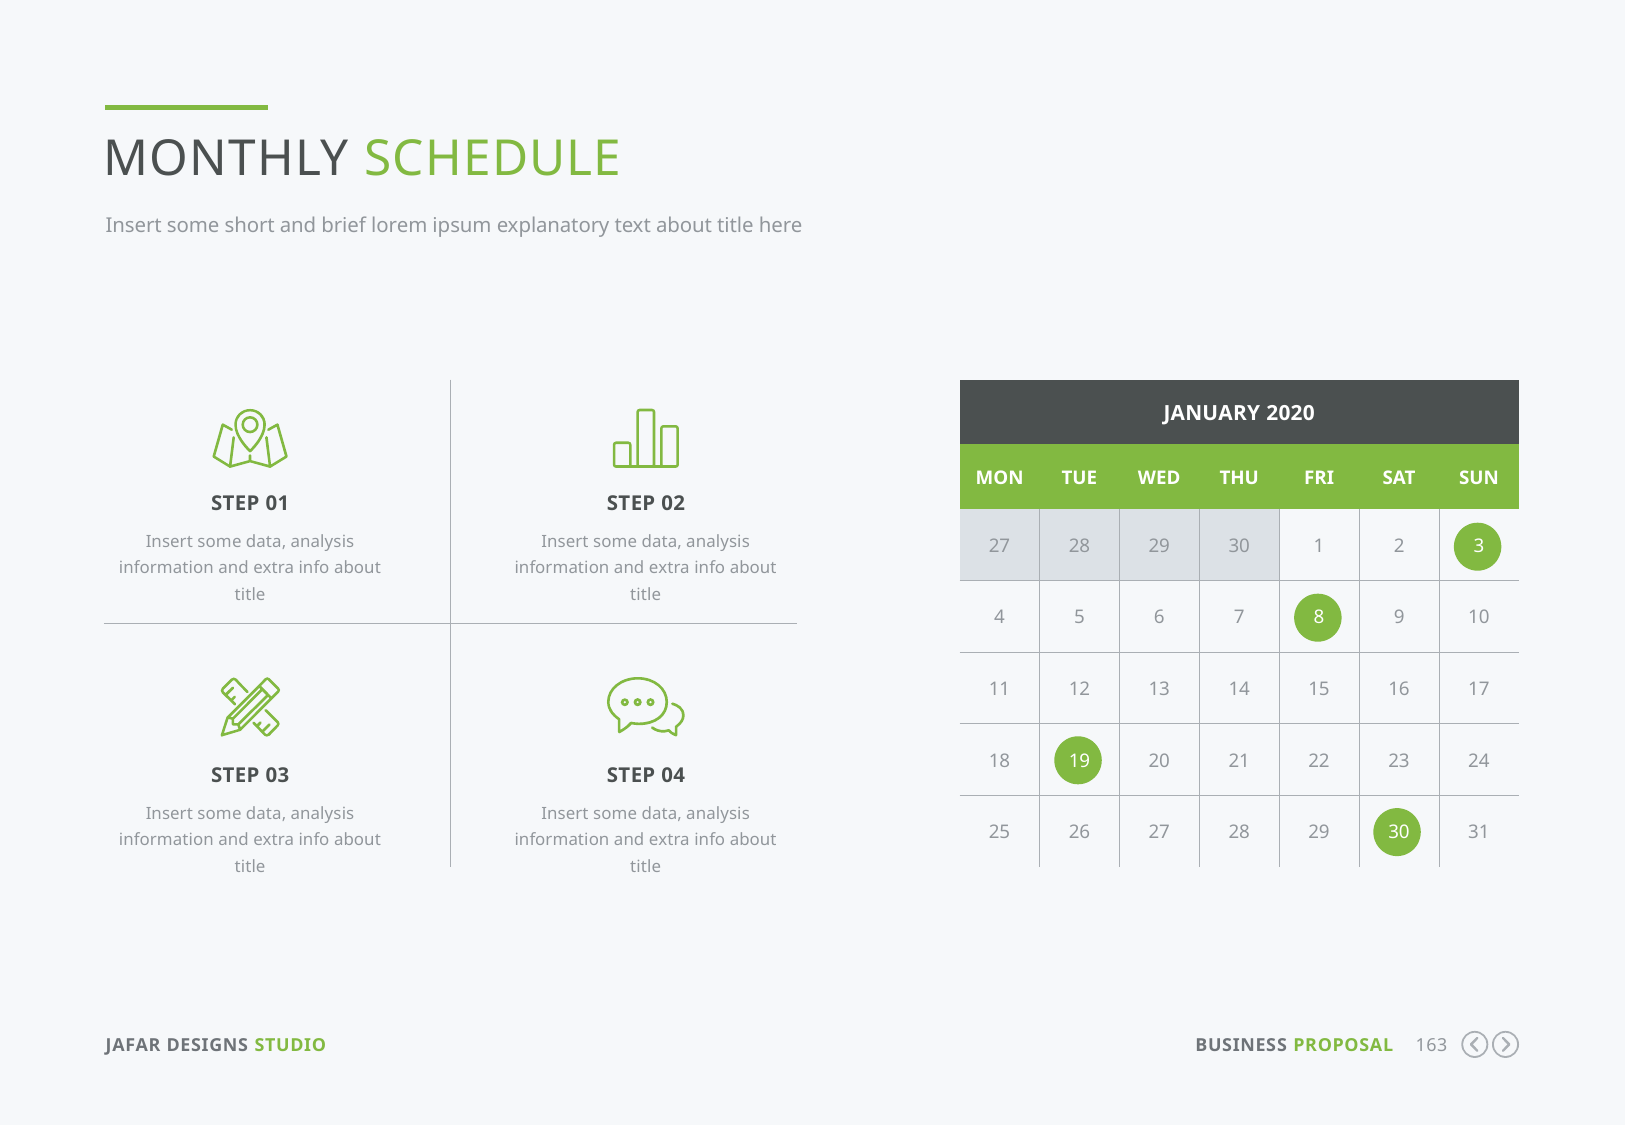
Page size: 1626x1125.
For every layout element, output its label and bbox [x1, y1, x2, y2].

table_cell [1440, 653, 1519, 723]
text_box [501, 490, 791, 578]
table_cell [1040, 581, 1119, 652]
text_box [103, 379, 798, 868]
table_cell [960, 581, 1039, 652]
table_cell [1360, 653, 1439, 723]
table_cell [1280, 581, 1359, 652]
table_cell [1360, 796, 1439, 867]
list [103, 125, 1518, 188]
table_cell [1200, 653, 1279, 723]
table_cell [1040, 796, 1119, 867]
table_cell [1200, 581, 1279, 652]
table_cell [1200, 796, 1279, 867]
table_cell [1040, 653, 1119, 723]
text_box [212, 408, 288, 468]
table_cell [1040, 724, 1119, 795]
table_cell [1120, 581, 1199, 652]
text_box [220, 676, 281, 737]
table_cell [1440, 724, 1519, 795]
table_cell [1360, 724, 1439, 795]
table_cell [1280, 653, 1359, 723]
table_cell [1360, 581, 1439, 652]
text_box [501, 762, 791, 850]
table_cell [1440, 581, 1519, 652]
text_box [105, 490, 395, 578]
table_cell [1120, 796, 1199, 867]
table_cell [1440, 796, 1519, 867]
table_cell [1280, 796, 1359, 867]
table_cell [1120, 724, 1199, 795]
table_cell [960, 724, 1039, 795]
text_box [606, 676, 685, 737]
table_cell [960, 444, 1519, 580]
table_cell [960, 653, 1039, 723]
table_cell [1280, 724, 1359, 795]
table_header [960, 380, 1519, 444]
text_box [105, 762, 395, 850]
text_box [612, 408, 679, 468]
table_cell [960, 796, 1039, 867]
list [105, 209, 1519, 241]
table_cell [1200, 724, 1279, 795]
table_cell [1120, 653, 1199, 723]
